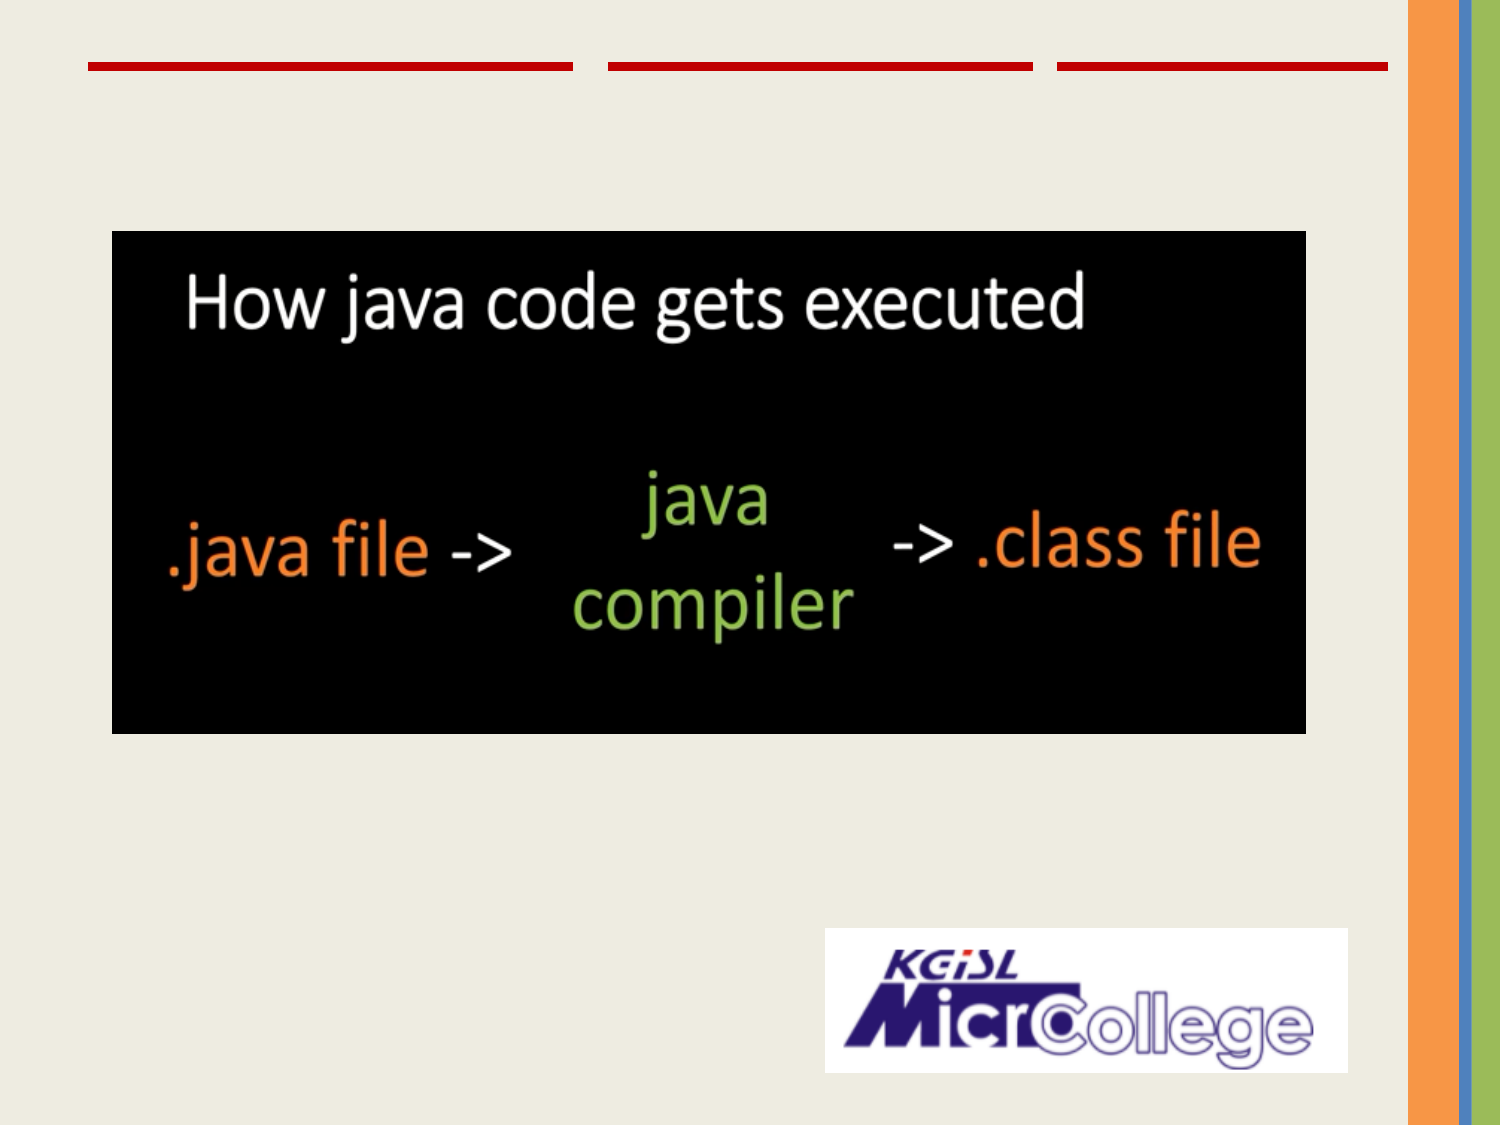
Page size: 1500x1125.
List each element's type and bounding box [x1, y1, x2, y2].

picture [825, 928, 1348, 1073]
picture [111, 231, 1306, 734]
